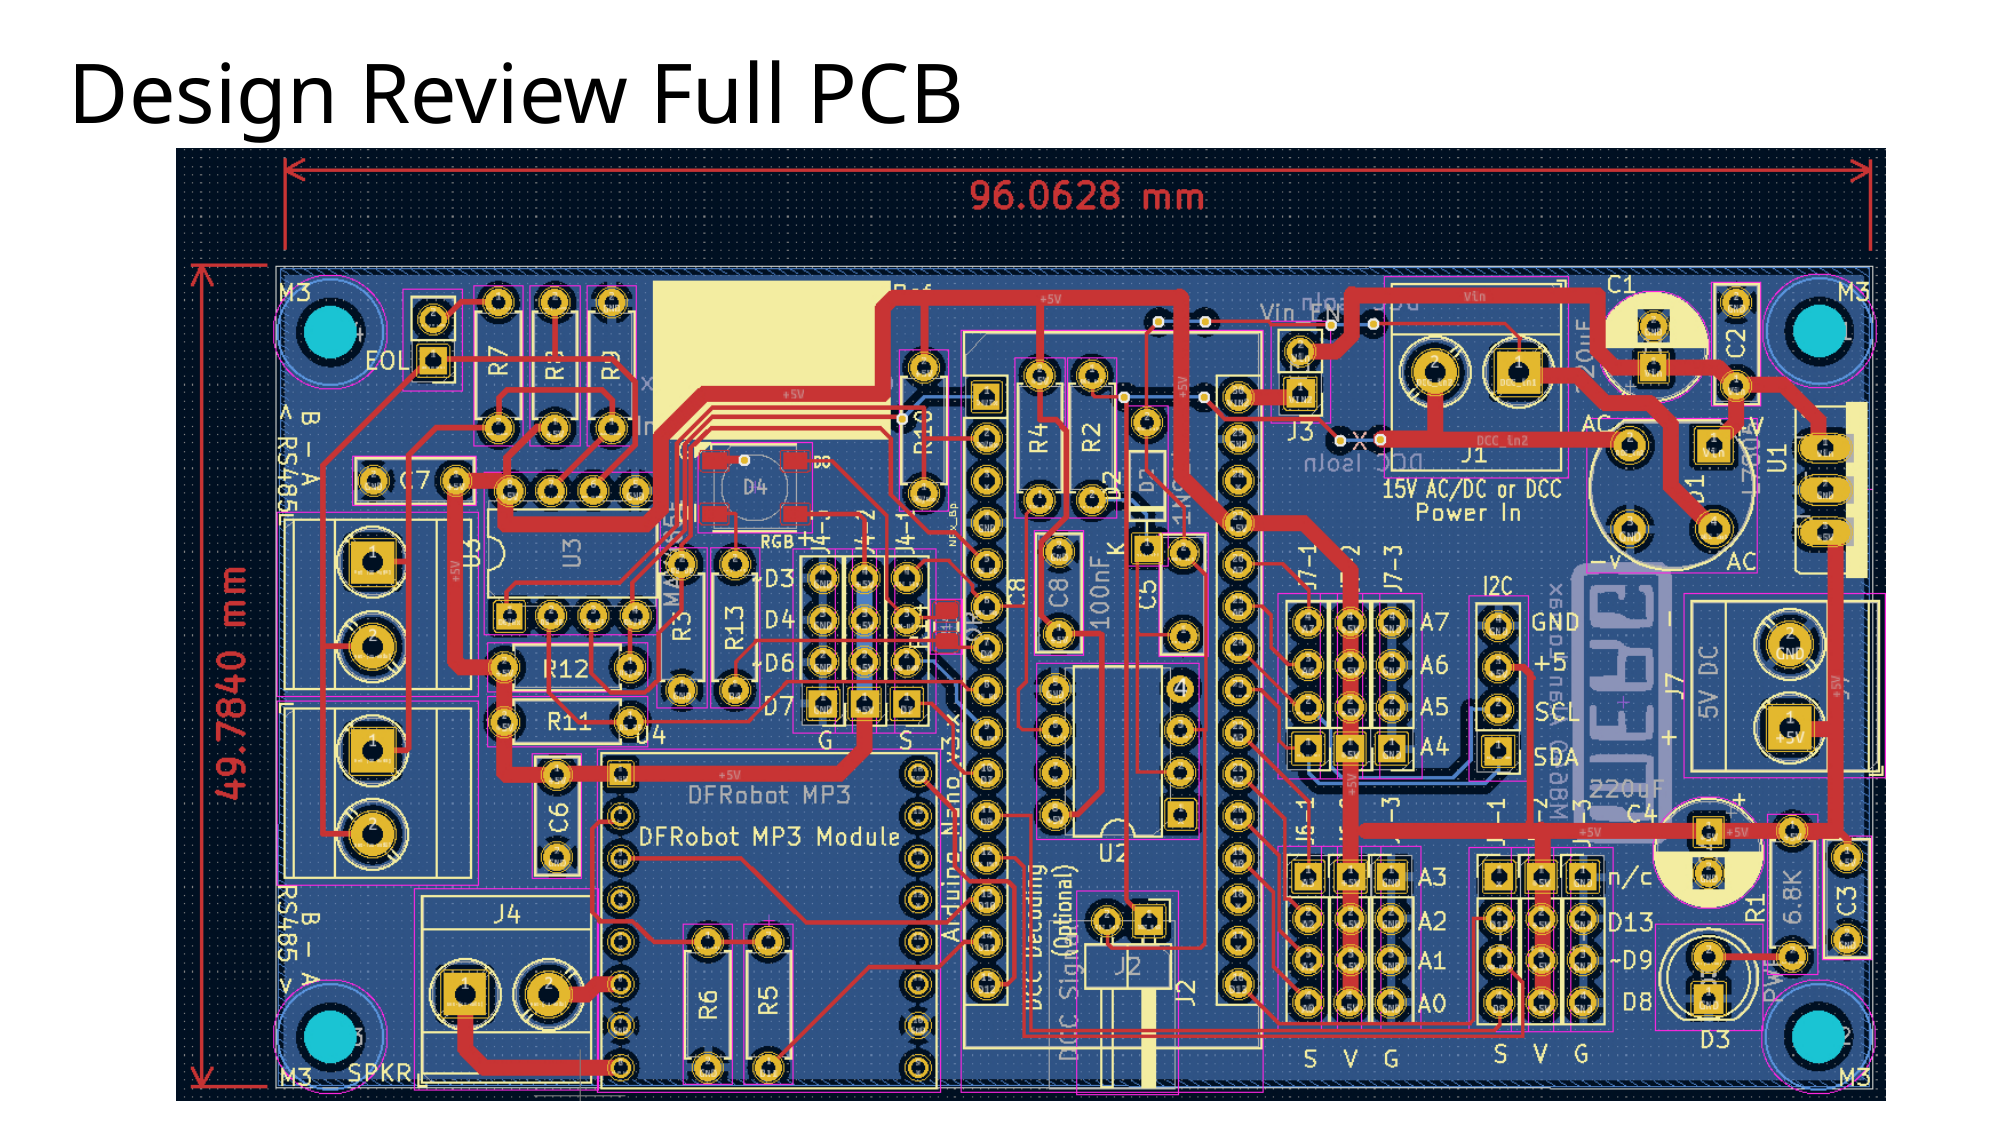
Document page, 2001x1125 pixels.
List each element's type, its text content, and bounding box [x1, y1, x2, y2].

picture [176, 148, 1886, 1101]
title Design Review Full PCB [54, 44, 1764, 149]
